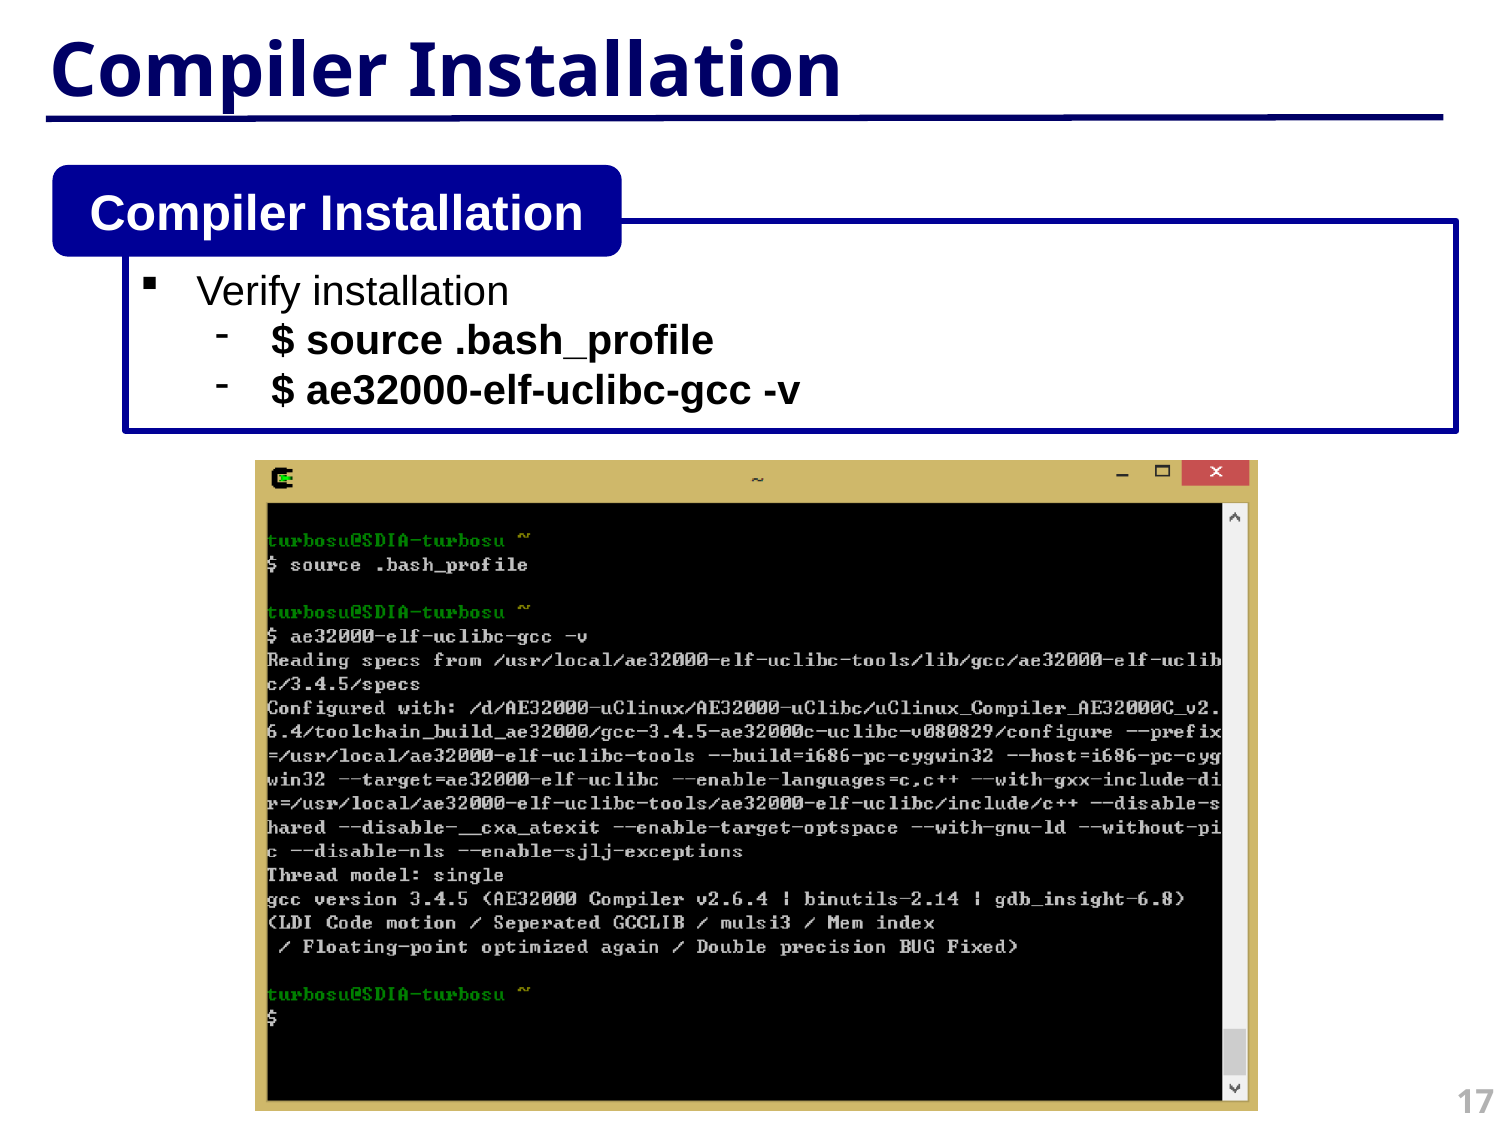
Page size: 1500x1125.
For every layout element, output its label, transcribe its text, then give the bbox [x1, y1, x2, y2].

text_box Verify installation $ source .bash_profile $ ae32000-elf-uclibc-gcc -v [123, 219, 1458, 433]
title Compiler Installation [34, 13, 1492, 121]
slide_number 17 [1034, 1072, 1500, 1125]
picture [255, 459, 1258, 1111]
text_box Compiler Installation [50, 162, 624, 259]
